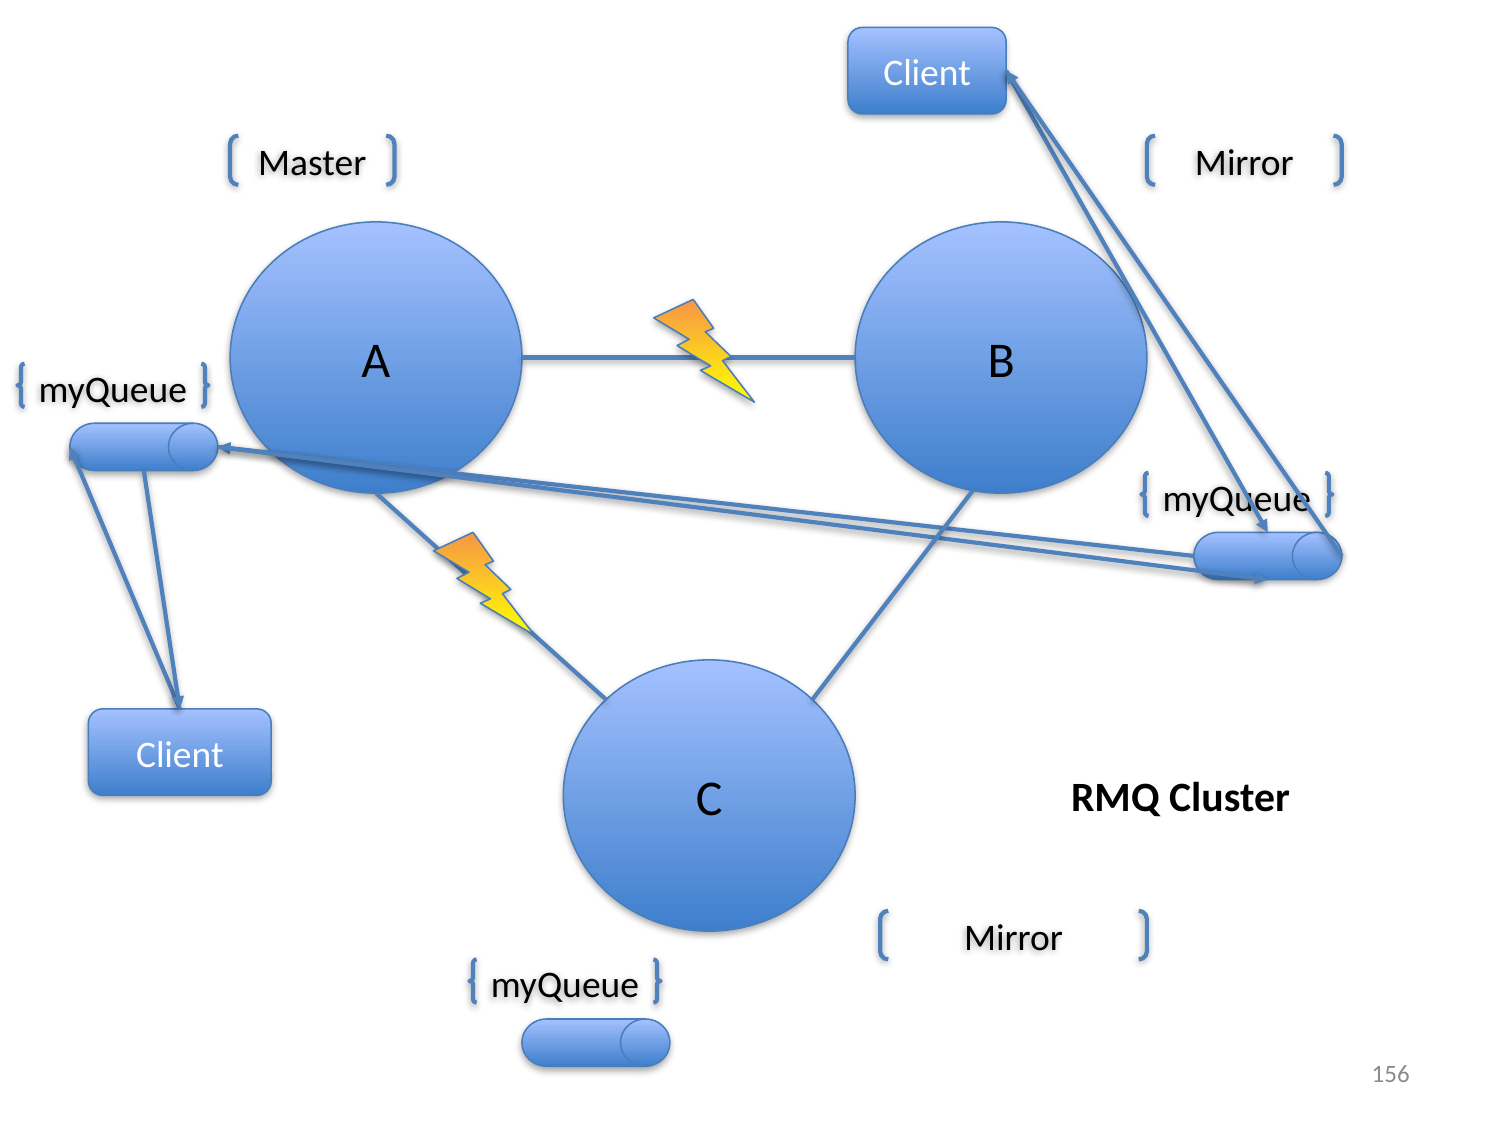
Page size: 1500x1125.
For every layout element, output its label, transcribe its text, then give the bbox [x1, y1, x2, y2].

text_box [1272, 565, 1341, 581]
text_box Mirror [878, 908, 1150, 962]
text_box myQueue [467, 957, 663, 1005]
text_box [812, 490, 974, 700]
text_box [521, 1018, 671, 1068]
text_box B [854, 221, 999, 444]
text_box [143, 470, 181, 710]
text_box [699, 366, 756, 403]
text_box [375, 588, 607, 700]
text_box A [229, 221, 523, 444]
slide_number 156 [1074, 1042, 1425, 1103]
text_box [1005, 70, 1342, 557]
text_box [168, 446, 1269, 580]
text_box myQueue [15, 361, 211, 409]
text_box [69, 446, 168, 710]
text_box [652, 298, 732, 356]
text_box Master [227, 133, 397, 187]
text_box Client [847, 26, 1007, 115]
text_box [69, 422, 219, 445]
text_box Client [87, 708, 273, 797]
text_box RMQ Cluster [1019, 762, 1342, 828]
text_box C [562, 659, 856, 932]
